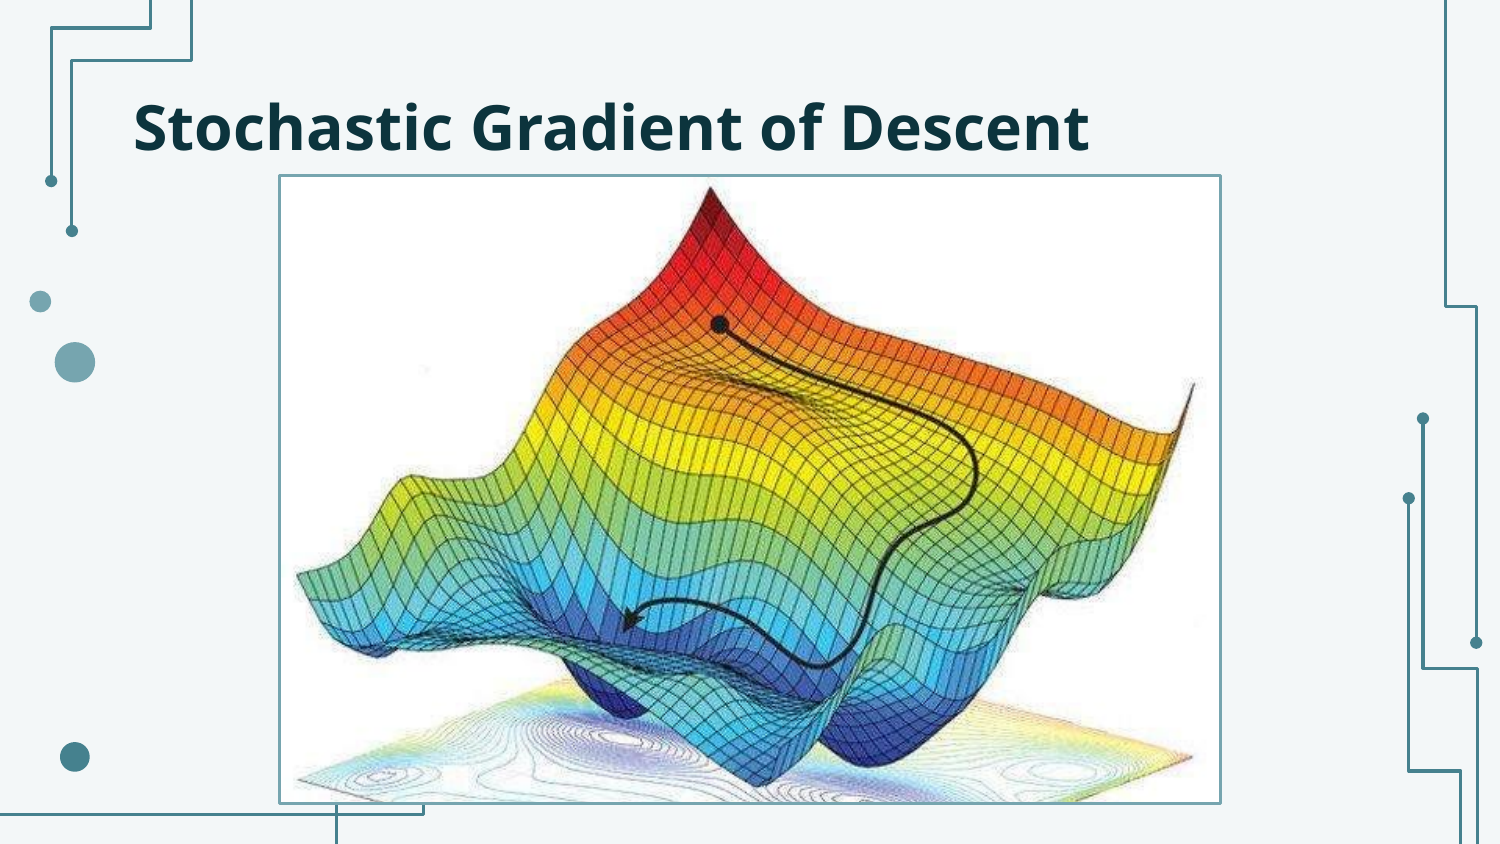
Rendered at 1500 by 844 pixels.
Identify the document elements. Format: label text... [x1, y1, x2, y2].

title Stochastic Gradient of Descent [118, 72, 1382, 167]
picture [281, 177, 1219, 803]
